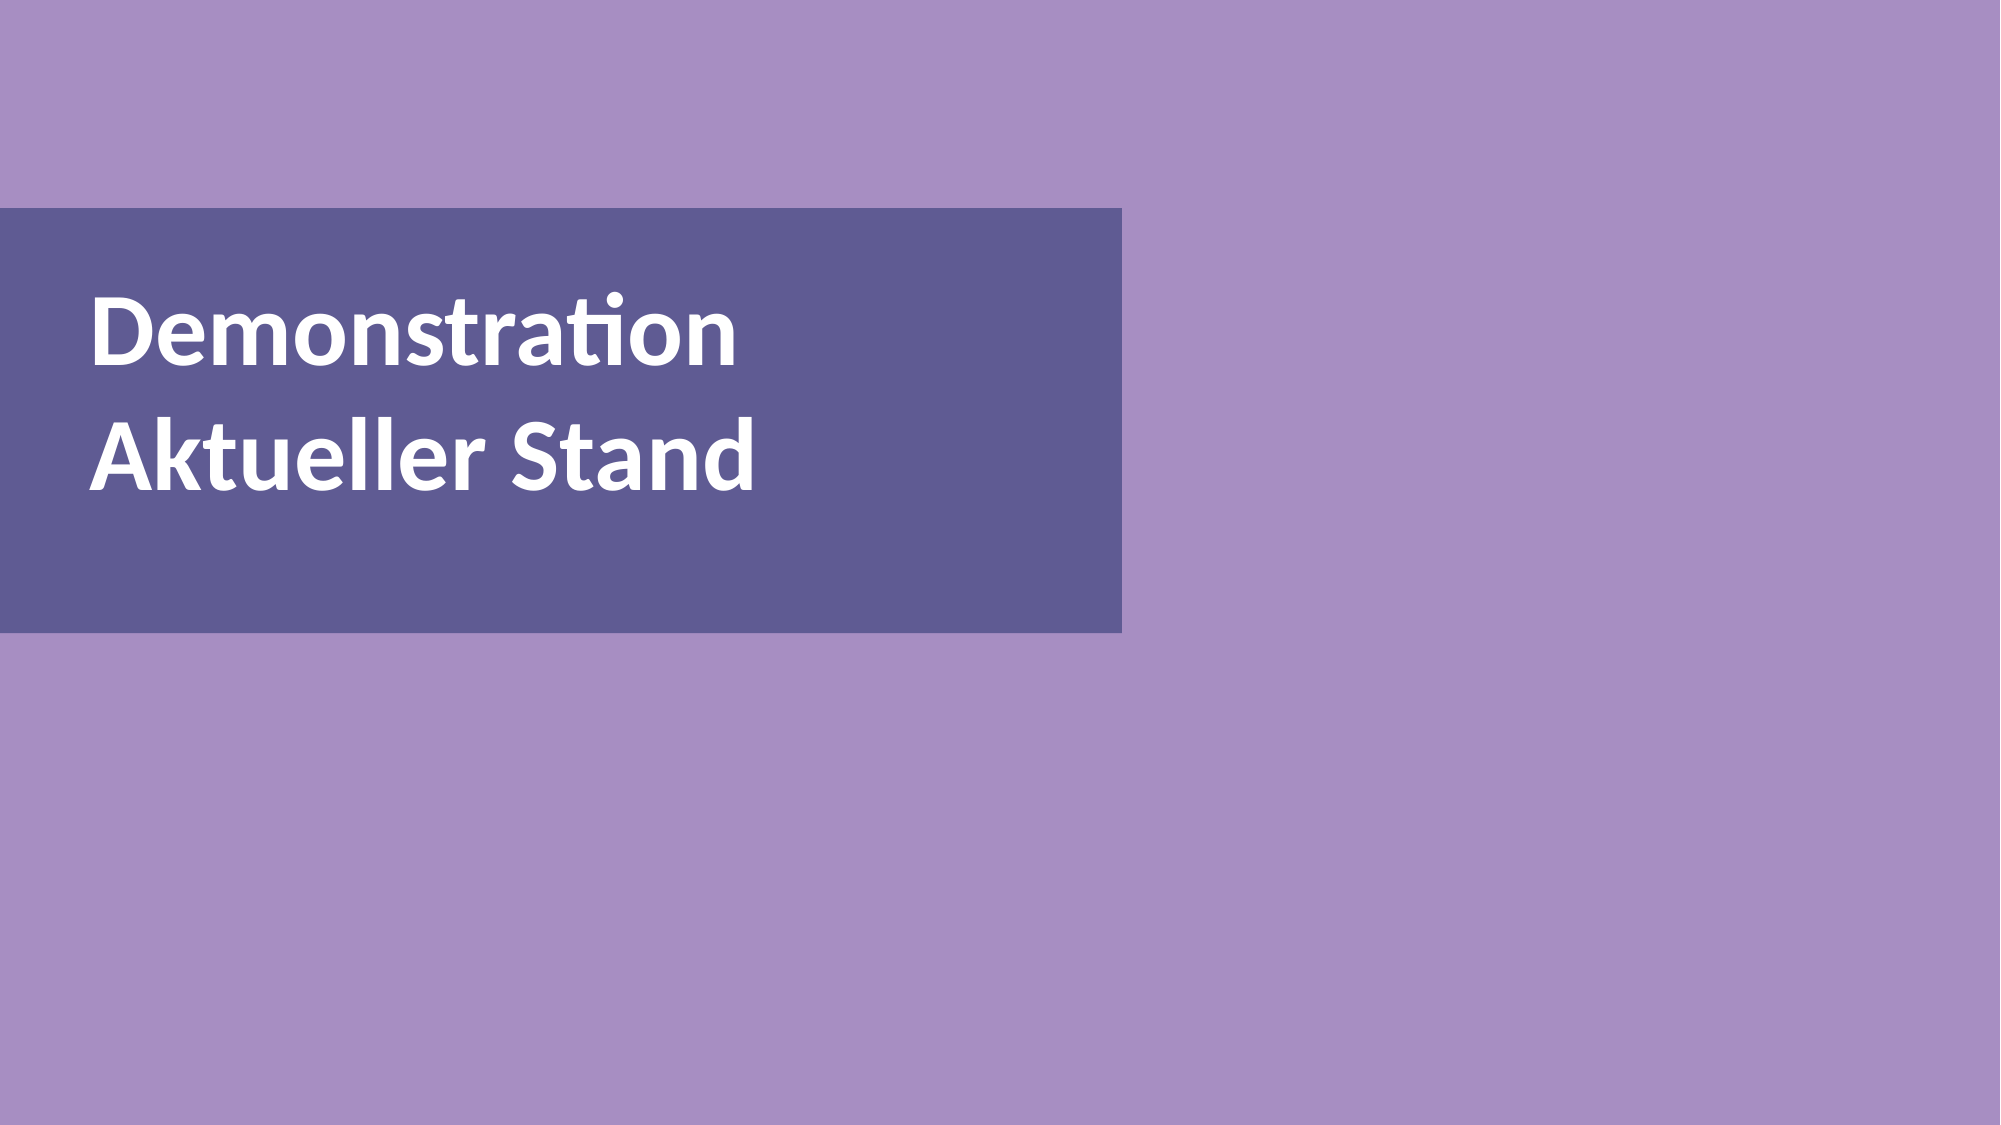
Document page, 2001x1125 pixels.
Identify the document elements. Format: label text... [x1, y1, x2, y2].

title Demonstration Aktueller Stand [0, 208, 1122, 634]
